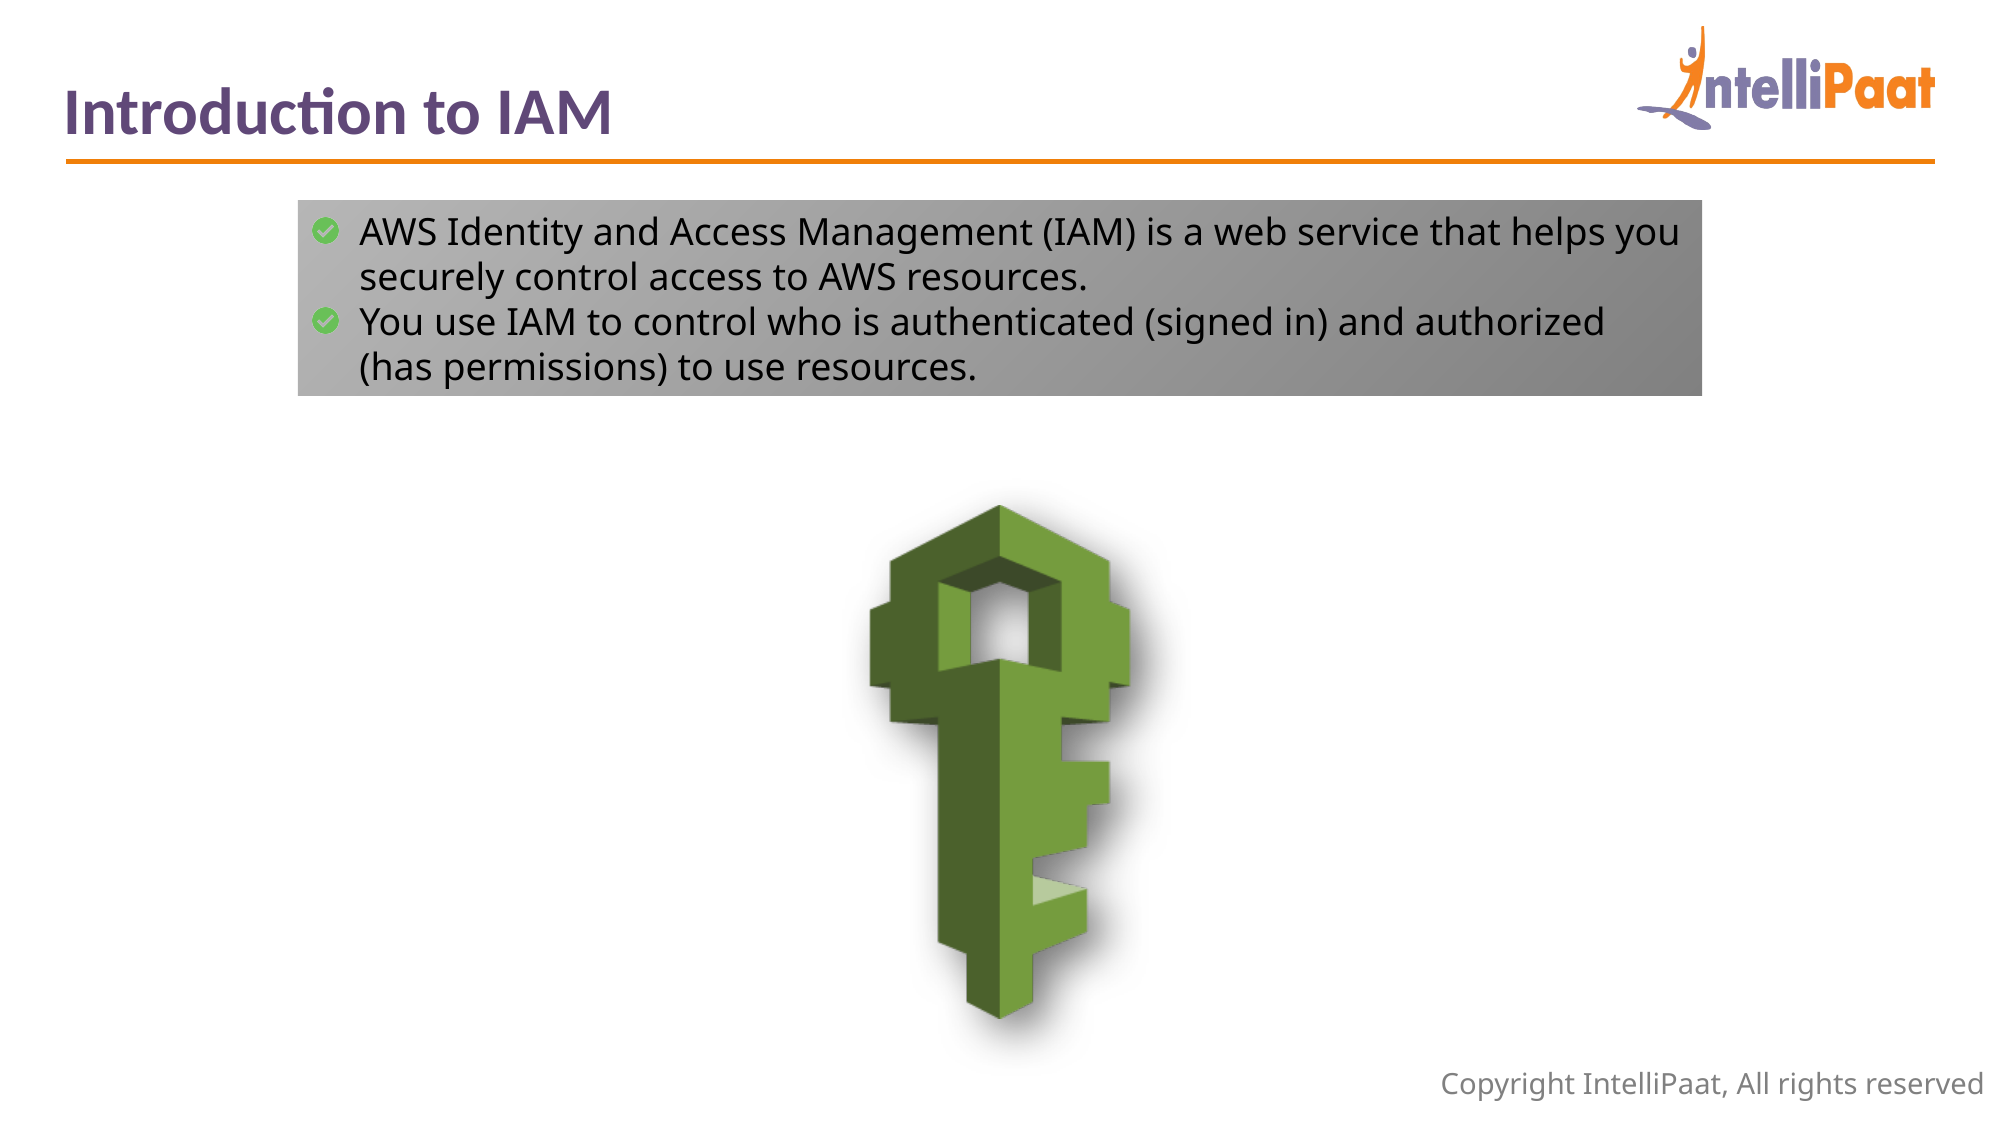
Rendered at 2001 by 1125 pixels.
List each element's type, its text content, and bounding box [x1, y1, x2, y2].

picture [312, 217, 339, 244]
picture [312, 307, 339, 334]
picture [1637, 26, 1935, 130]
text_box AWS Identity and Access Management (IAM) is a web service that helps you securely control access to AWS resources. You use IAM to control who is authenticated (signed in) and authorized (has permissions) to use resources. [297, 200, 1703, 396]
picture [869, 505, 1131, 1019]
text_box Introduction to IAM [48, 60, 642, 156]
